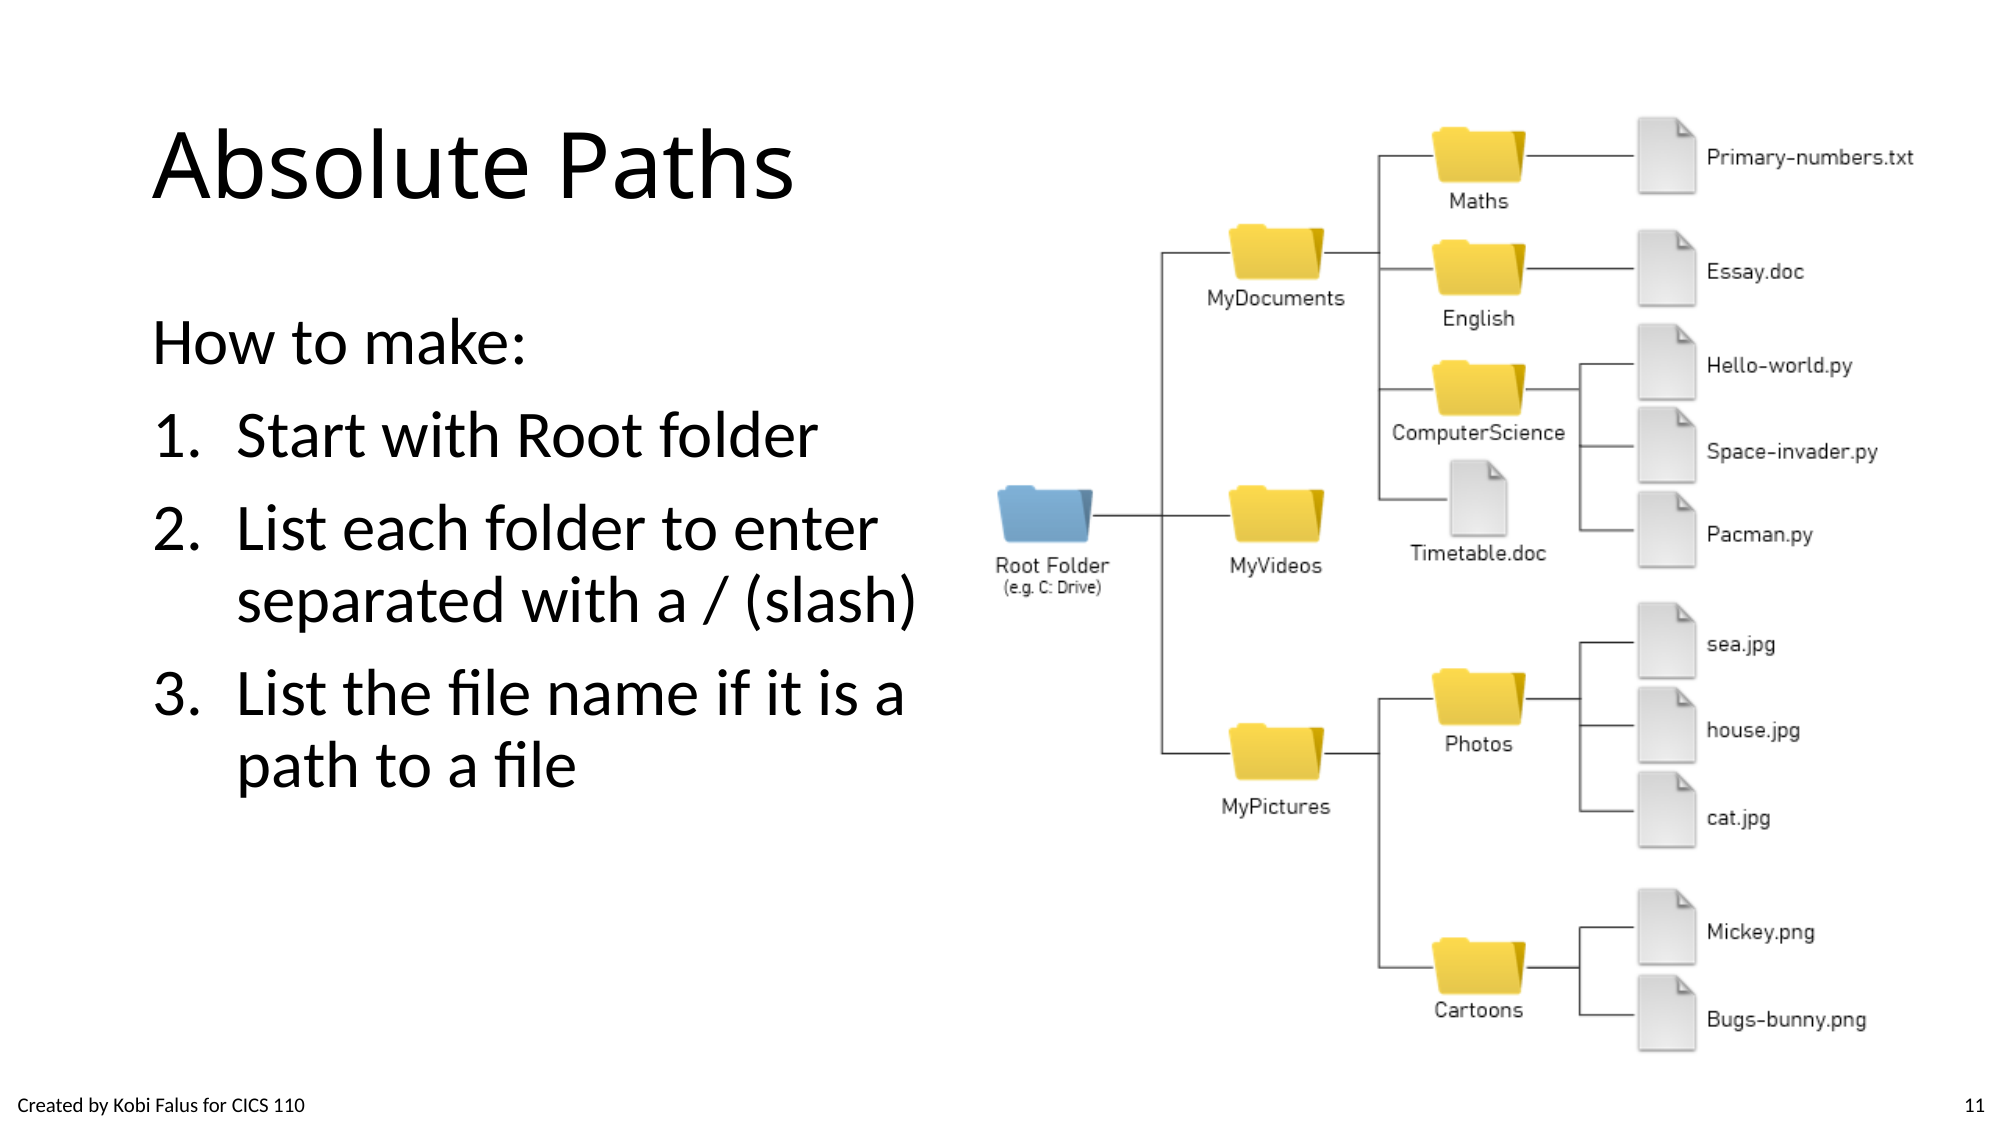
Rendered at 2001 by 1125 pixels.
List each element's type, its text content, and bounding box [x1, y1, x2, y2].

list How to make: Start with Root folder List each folder to enter separated with a / (slash) List the file name if it is a path to a file [137, 299, 947, 1014]
picture [979, 110, 1937, 1066]
title Absolute Paths [137, 59, 1863, 278]
